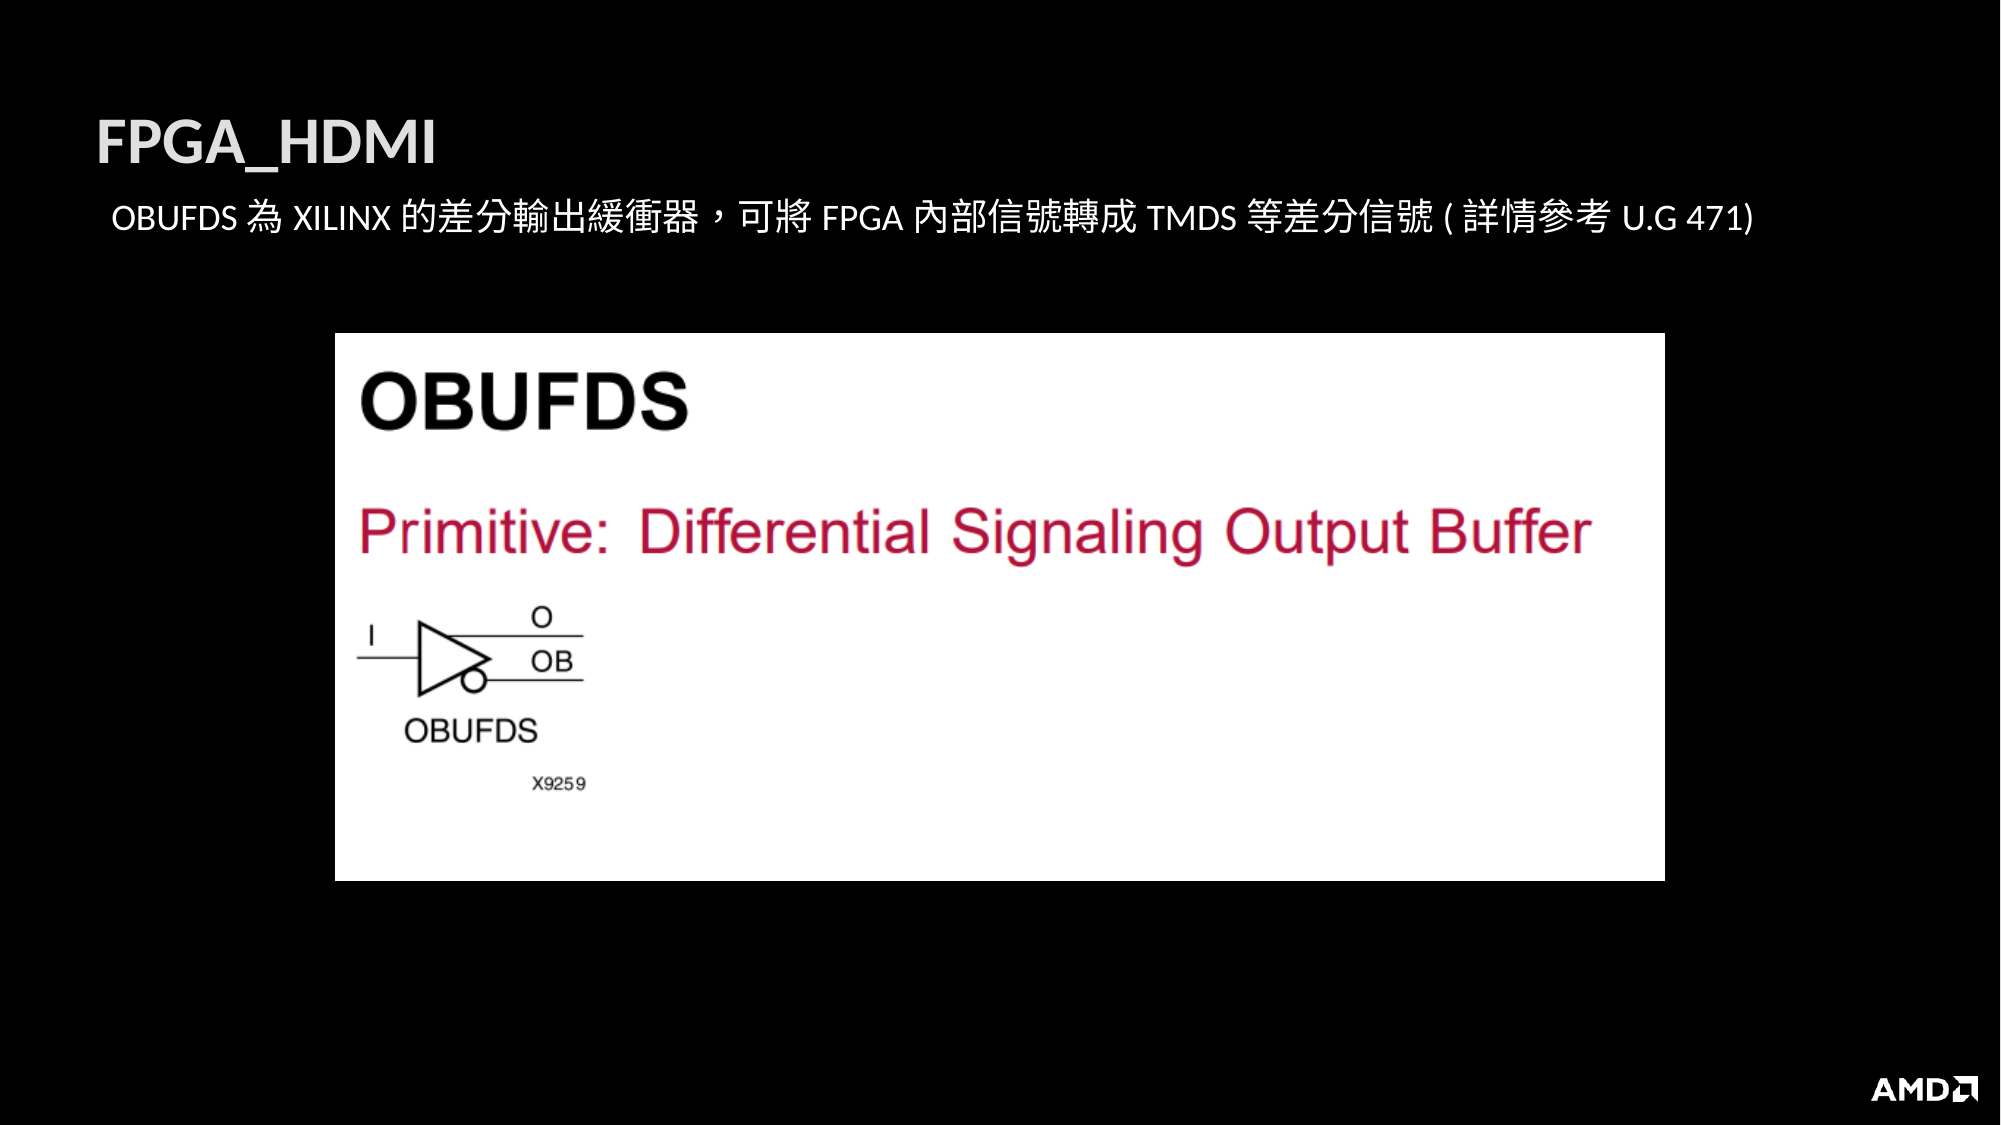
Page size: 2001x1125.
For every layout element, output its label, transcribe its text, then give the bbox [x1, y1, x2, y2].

picture [1871, 1076, 1978, 1102]
title FPGA_HDMI [96, 97, 1904, 178]
text_box OBUFDS為XILINX的差分輸出緩衝器，可將FPGA內部信號轉成TMDS等差分信號(詳情參考U.G 471) [96, 185, 1799, 246]
picture [334, 333, 1666, 881]
